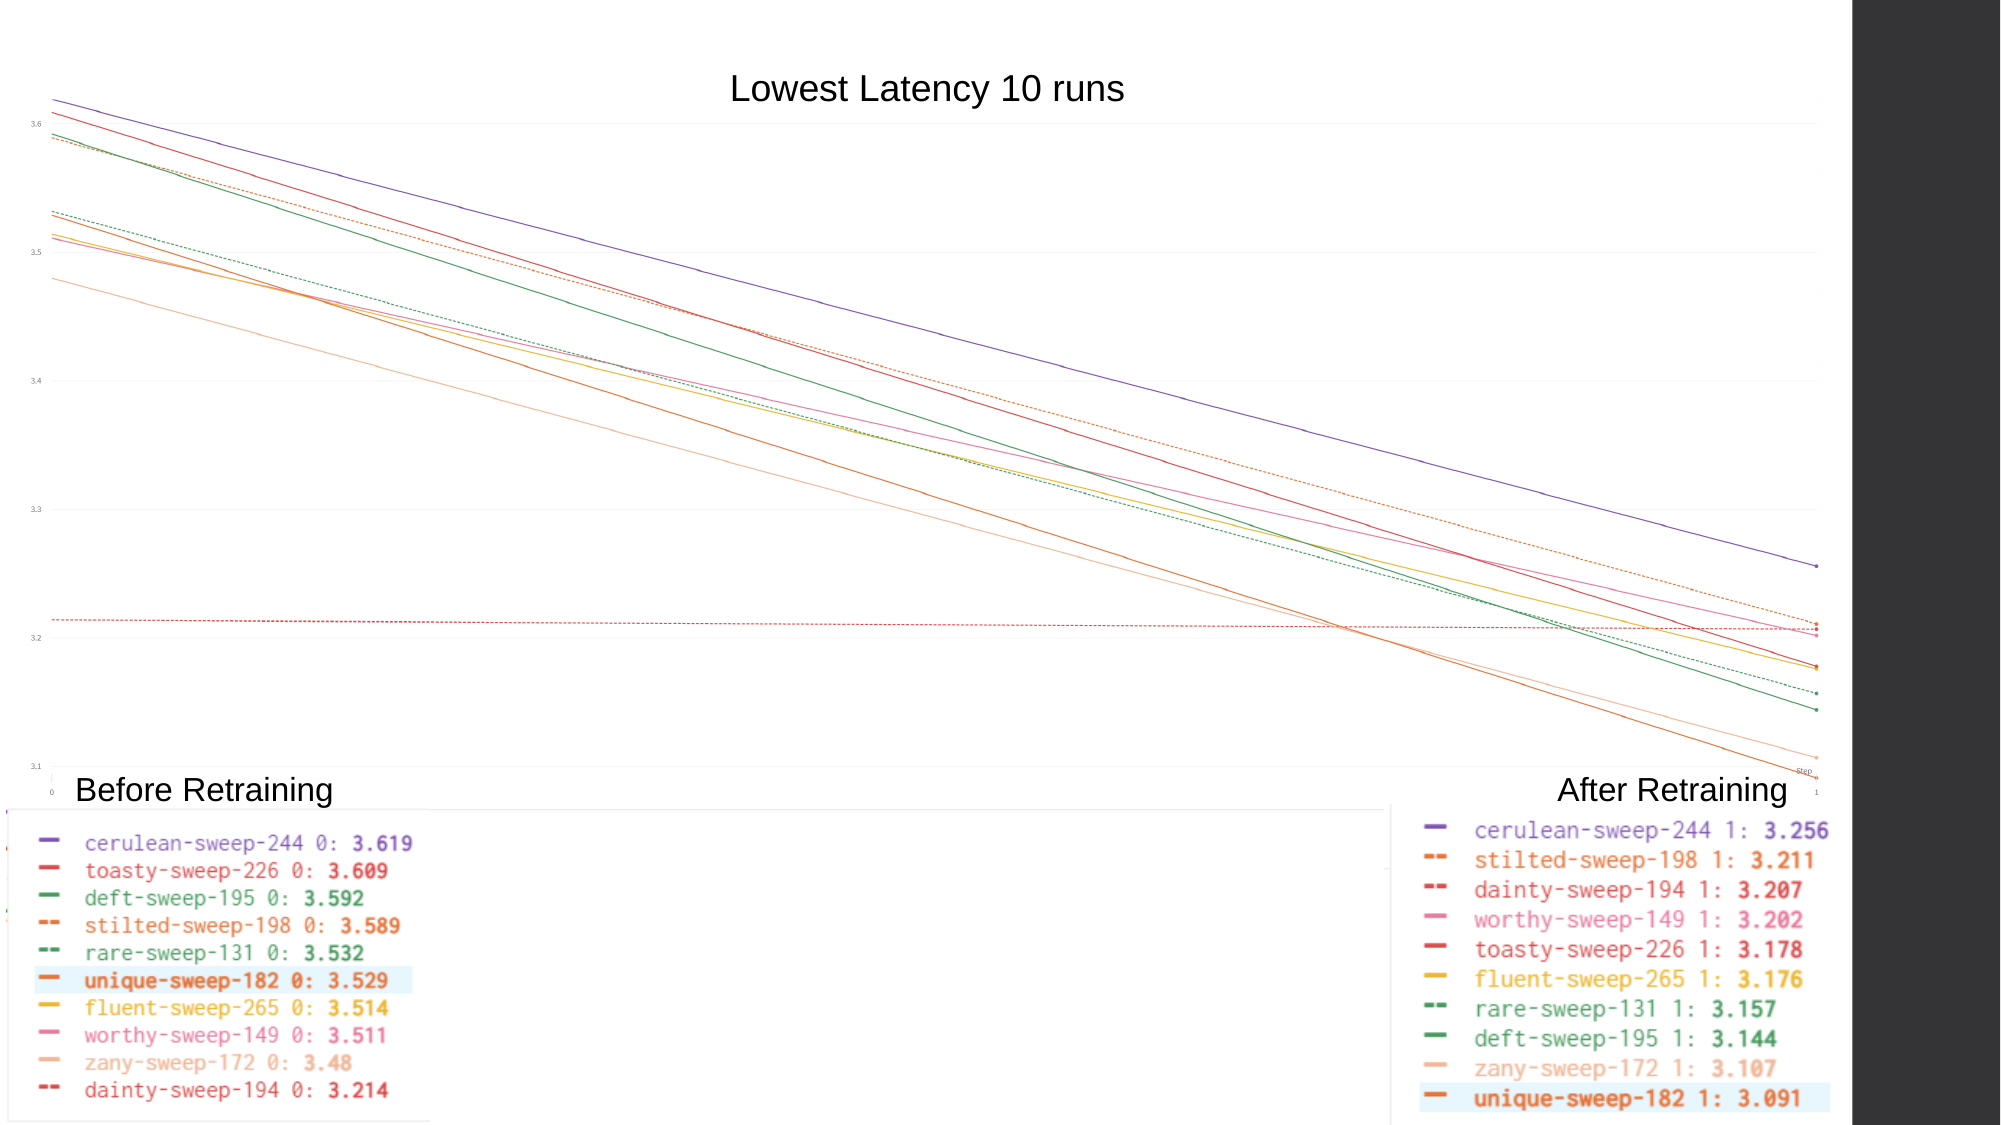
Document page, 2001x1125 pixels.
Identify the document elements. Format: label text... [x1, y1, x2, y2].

text_box Lowest Latency 10 runs [715, 56, 1141, 92]
picture [6, 96, 1851, 1125]
